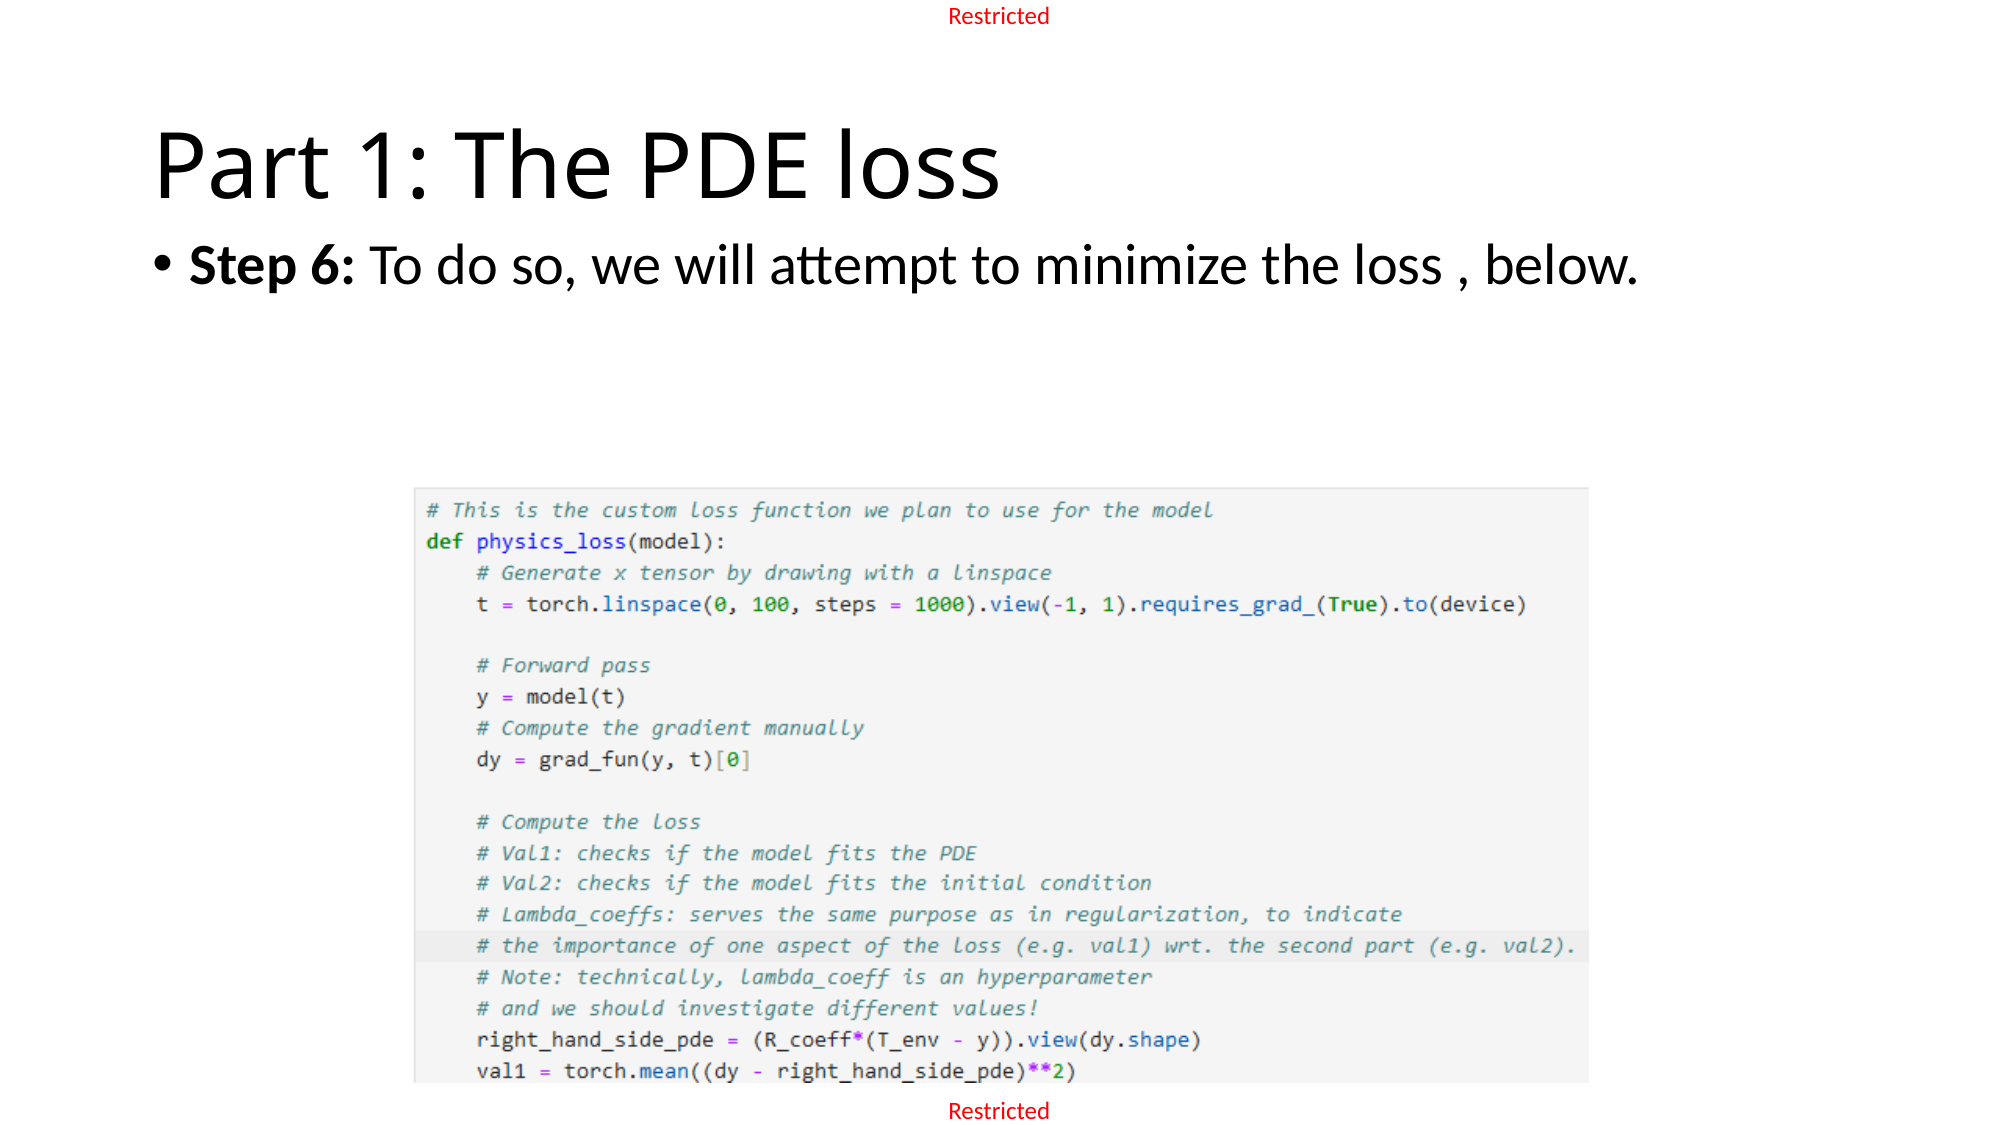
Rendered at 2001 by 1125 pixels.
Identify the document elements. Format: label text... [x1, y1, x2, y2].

picture [411, 483, 1589, 1083]
title Part 1: The PDE loss [137, 59, 1863, 278]
